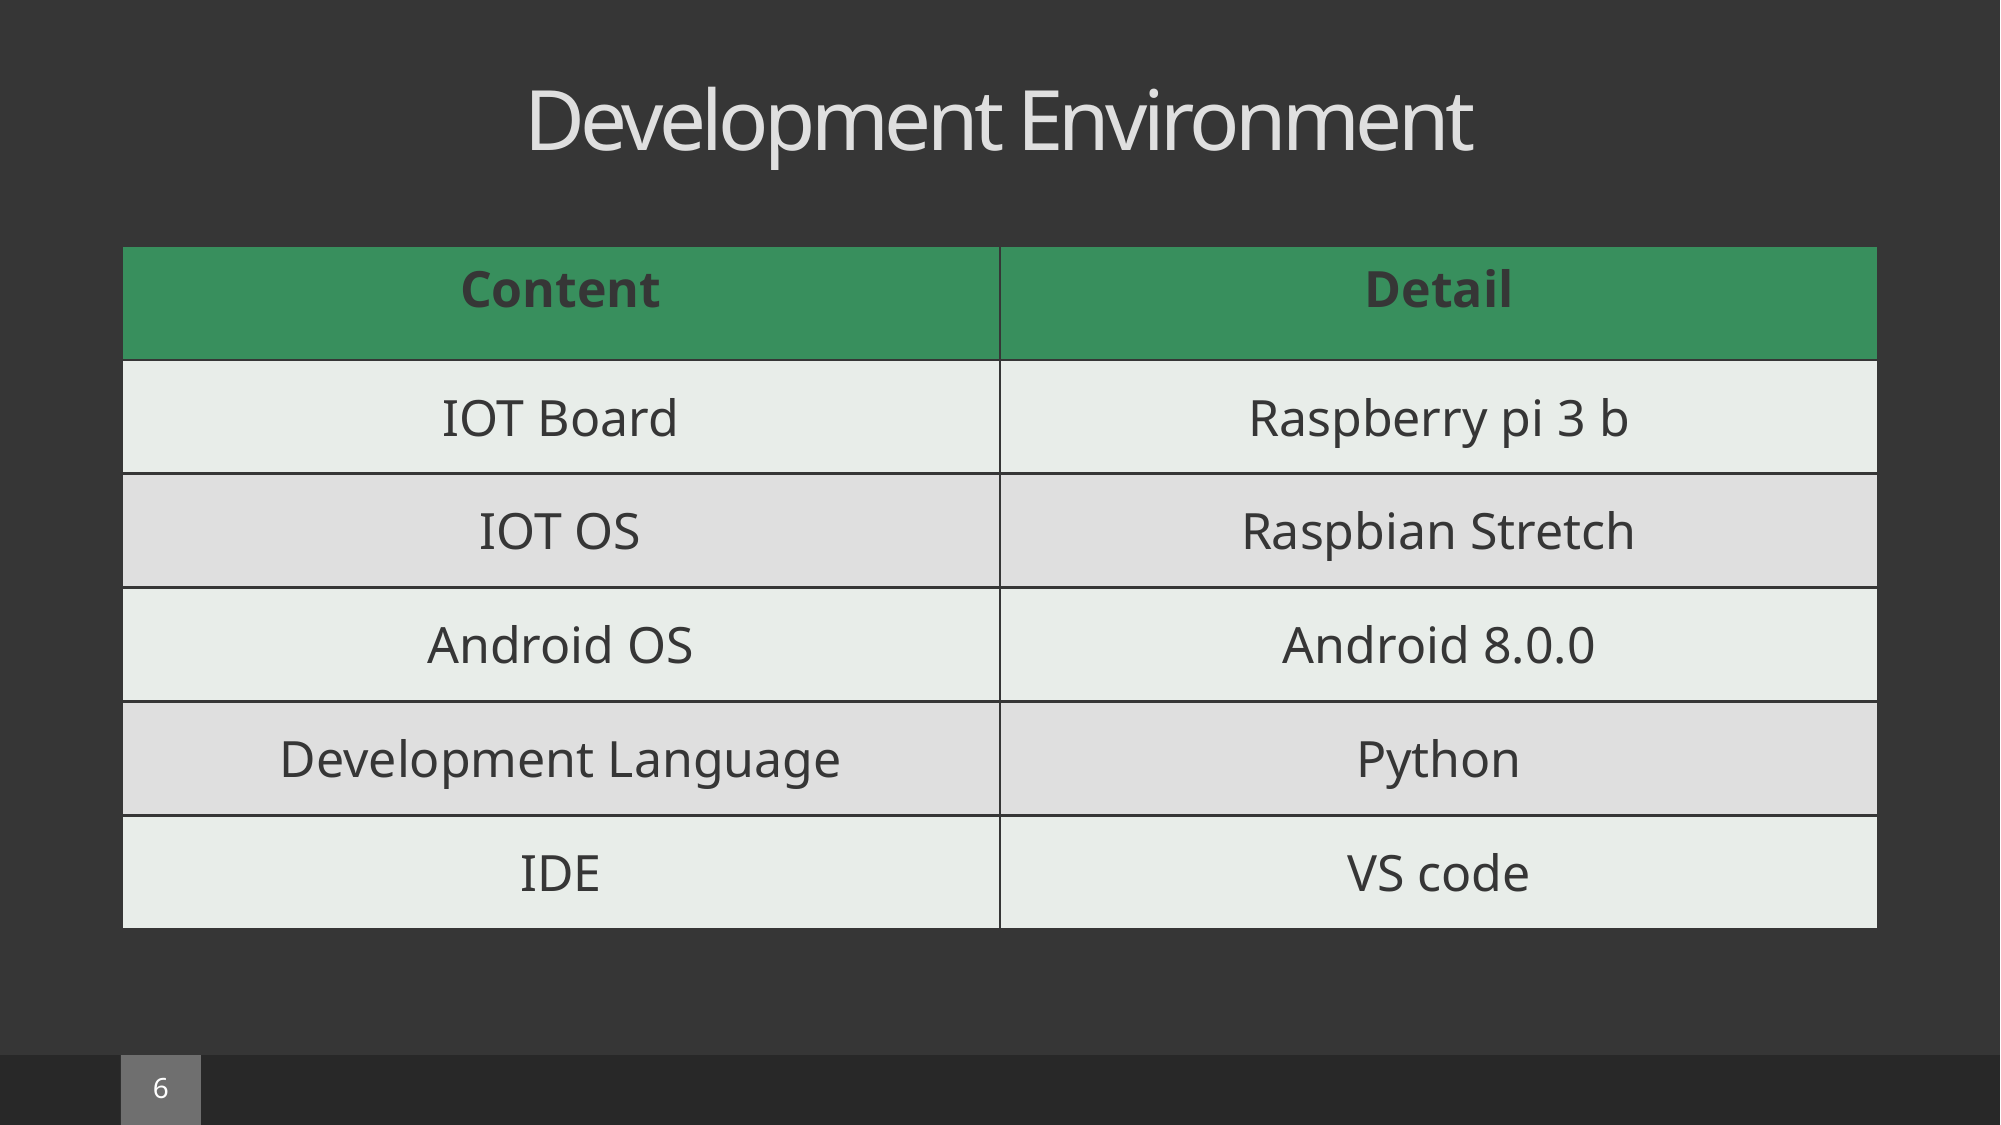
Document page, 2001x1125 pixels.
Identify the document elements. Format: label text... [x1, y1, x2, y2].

table_cell Raspberry pi 3 b [1001, 361, 1877, 472]
table_header Content [123, 247, 999, 359]
table_cell Android OS [123, 589, 999, 700]
title Development Environment [121, 8, 1879, 168]
table_cell VS code [1001, 817, 1877, 928]
table_cell Python [1001, 703, 1877, 814]
table_cell IDE [123, 817, 999, 928]
table_cell Raspbian Stretch [1001, 475, 1877, 586]
table_cell Android 8.0.0 [1001, 589, 1877, 700]
table_cell IOT Board [123, 361, 999, 472]
table_cell Development Language [123, 703, 999, 814]
table_header Detail [1001, 247, 1877, 359]
table_cell IOT OS [123, 475, 999, 586]
